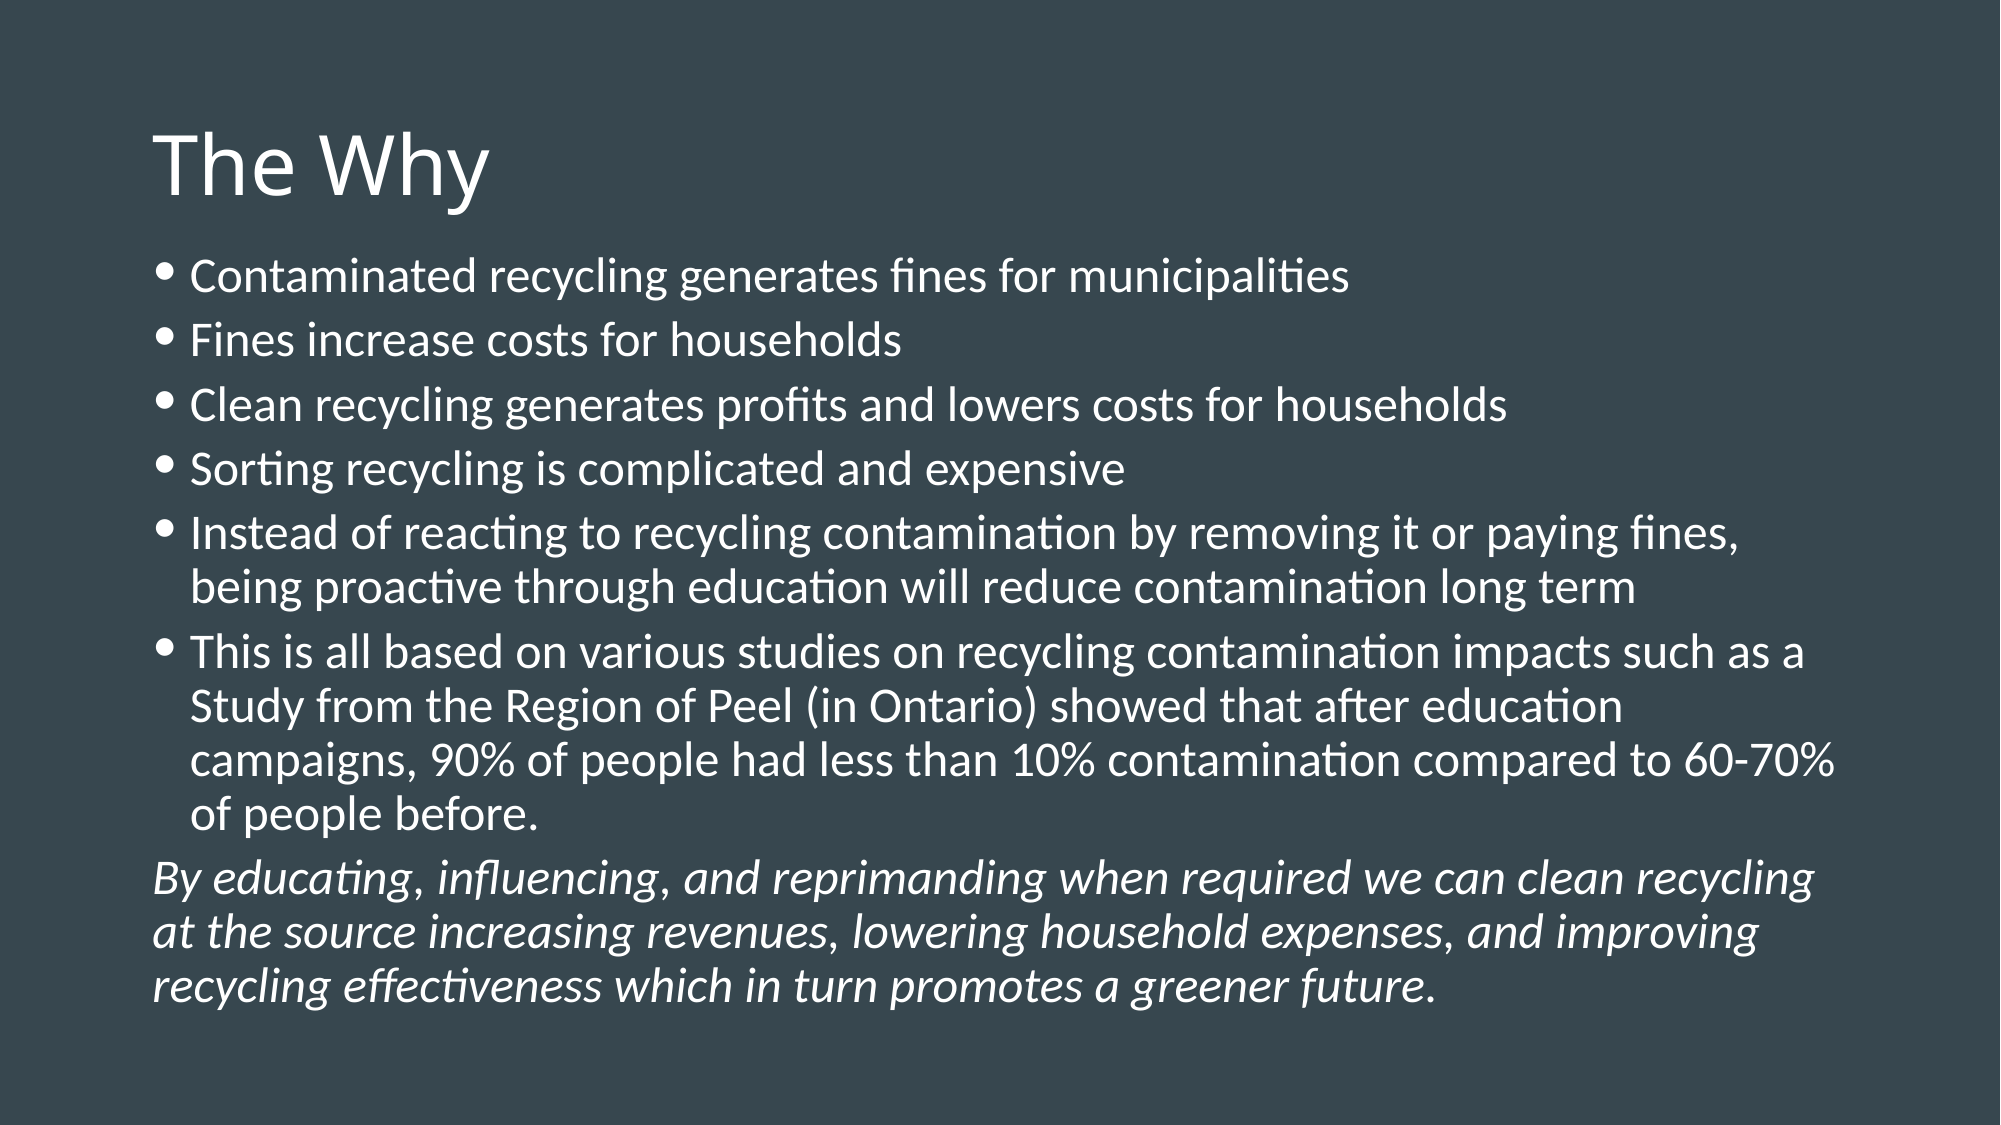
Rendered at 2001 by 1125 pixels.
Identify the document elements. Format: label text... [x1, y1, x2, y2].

list Contaminated recycling generates fines for municipalities Fines increase costs for households Clean recycling generates profits and lowers costs for households Sorting recycling is complicated and expensive Instead of reacting to recycling contamination by removing it or paying fines, being proactive through education will reduce contamination long term This is all based on various studies on recycling contamination impacts such as a Study from the Region of Peel (in Ontario) showed that after education campaigns, 90% of people had less than 10% contamination compared to 60-70% of people before. By educating, influencing, and reprimanding when required we can clean recycling at the source increasing revenues, lowering household expenses, and improving recycling effectiveness which in turn promotes a greener future. [137, 241, 1863, 956]
title The Why [137, 59, 1863, 241]
